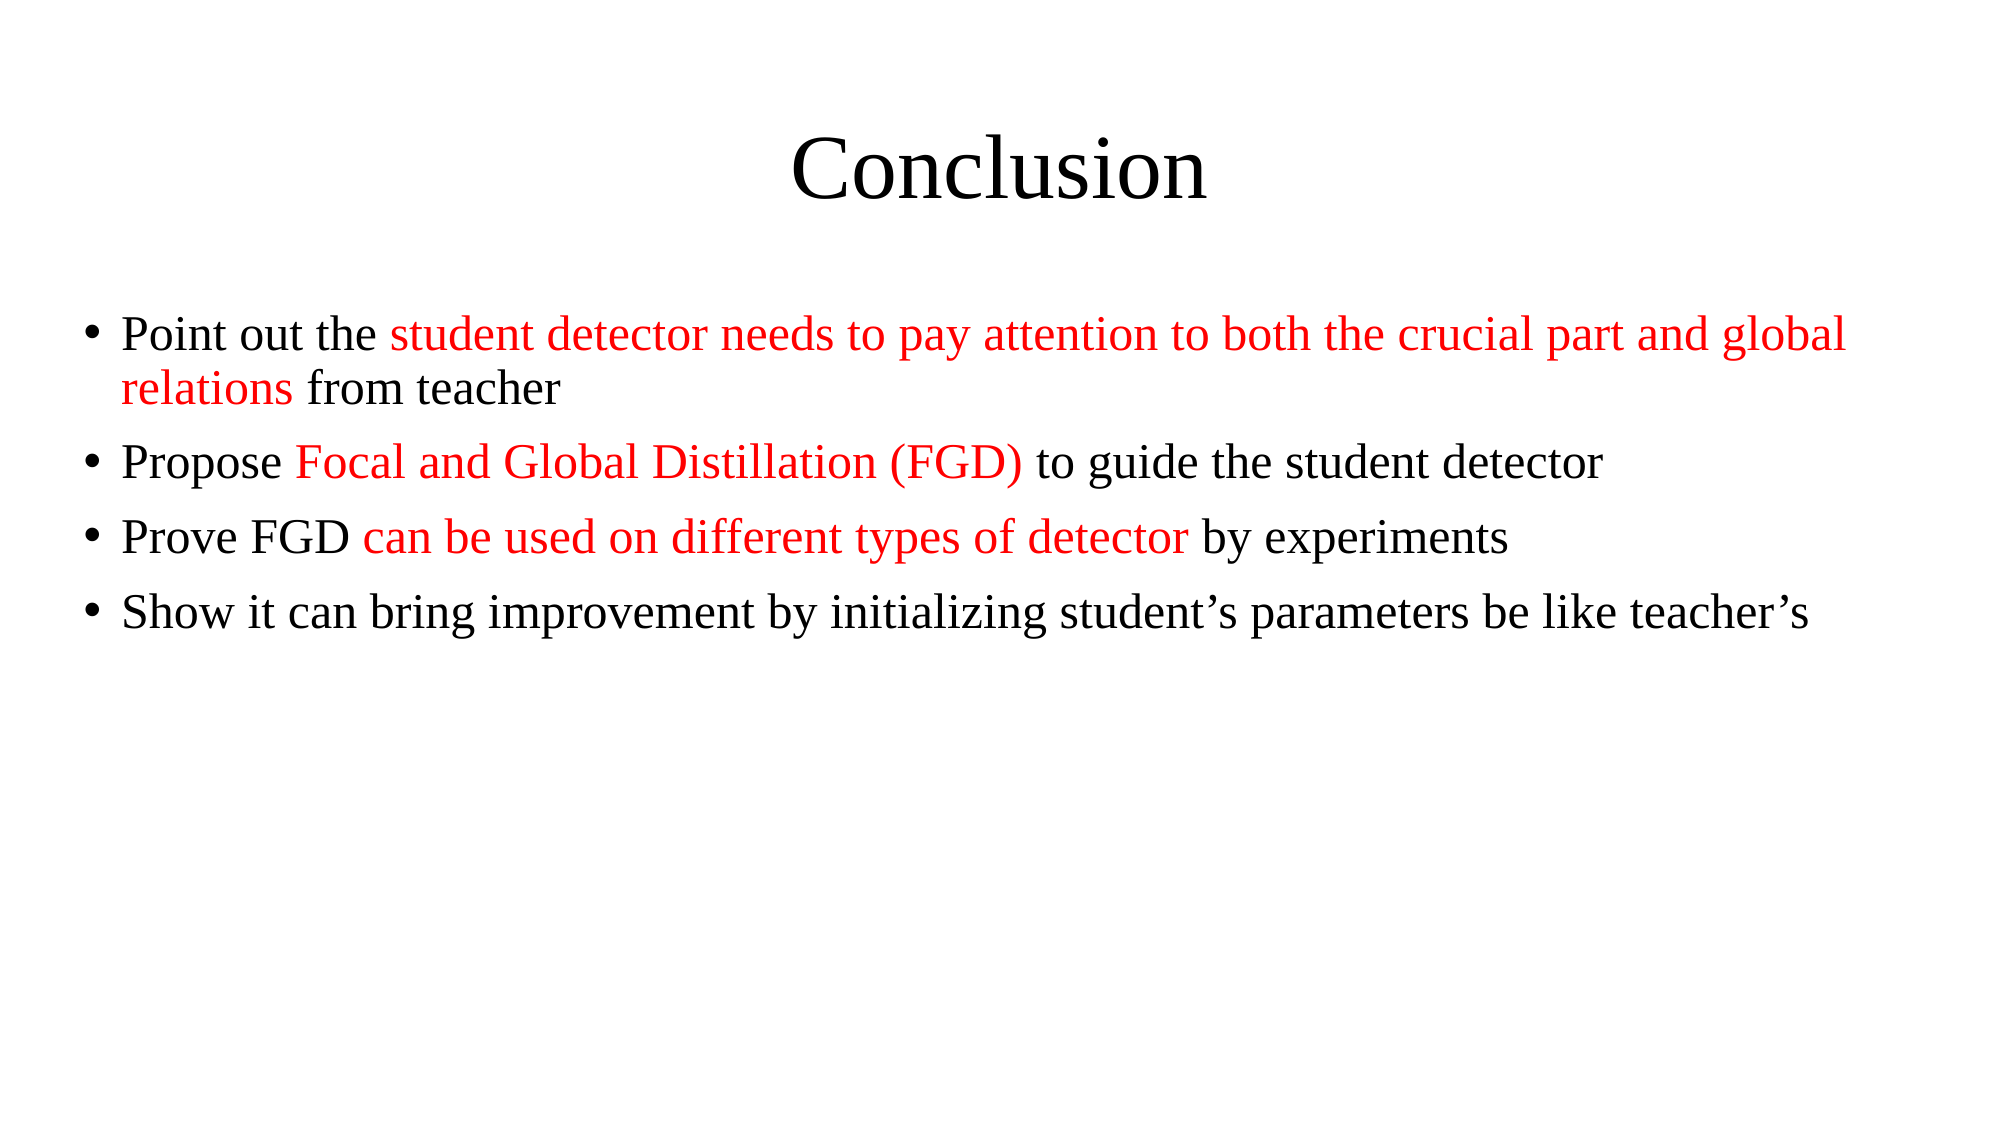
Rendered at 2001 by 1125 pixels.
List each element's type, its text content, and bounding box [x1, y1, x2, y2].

title Conclusion [137, 59, 1863, 278]
list Point out the student detector needs to pay attention to both the crucial part and global relations from teacher Propose Focal and Global Distillation (FGD) to guide the student detector Prove FGD can be used on different types of detector by experiments Show it can bring improvement by initializing student’s parameters be like teacher’s [68, 299, 1932, 1066]
